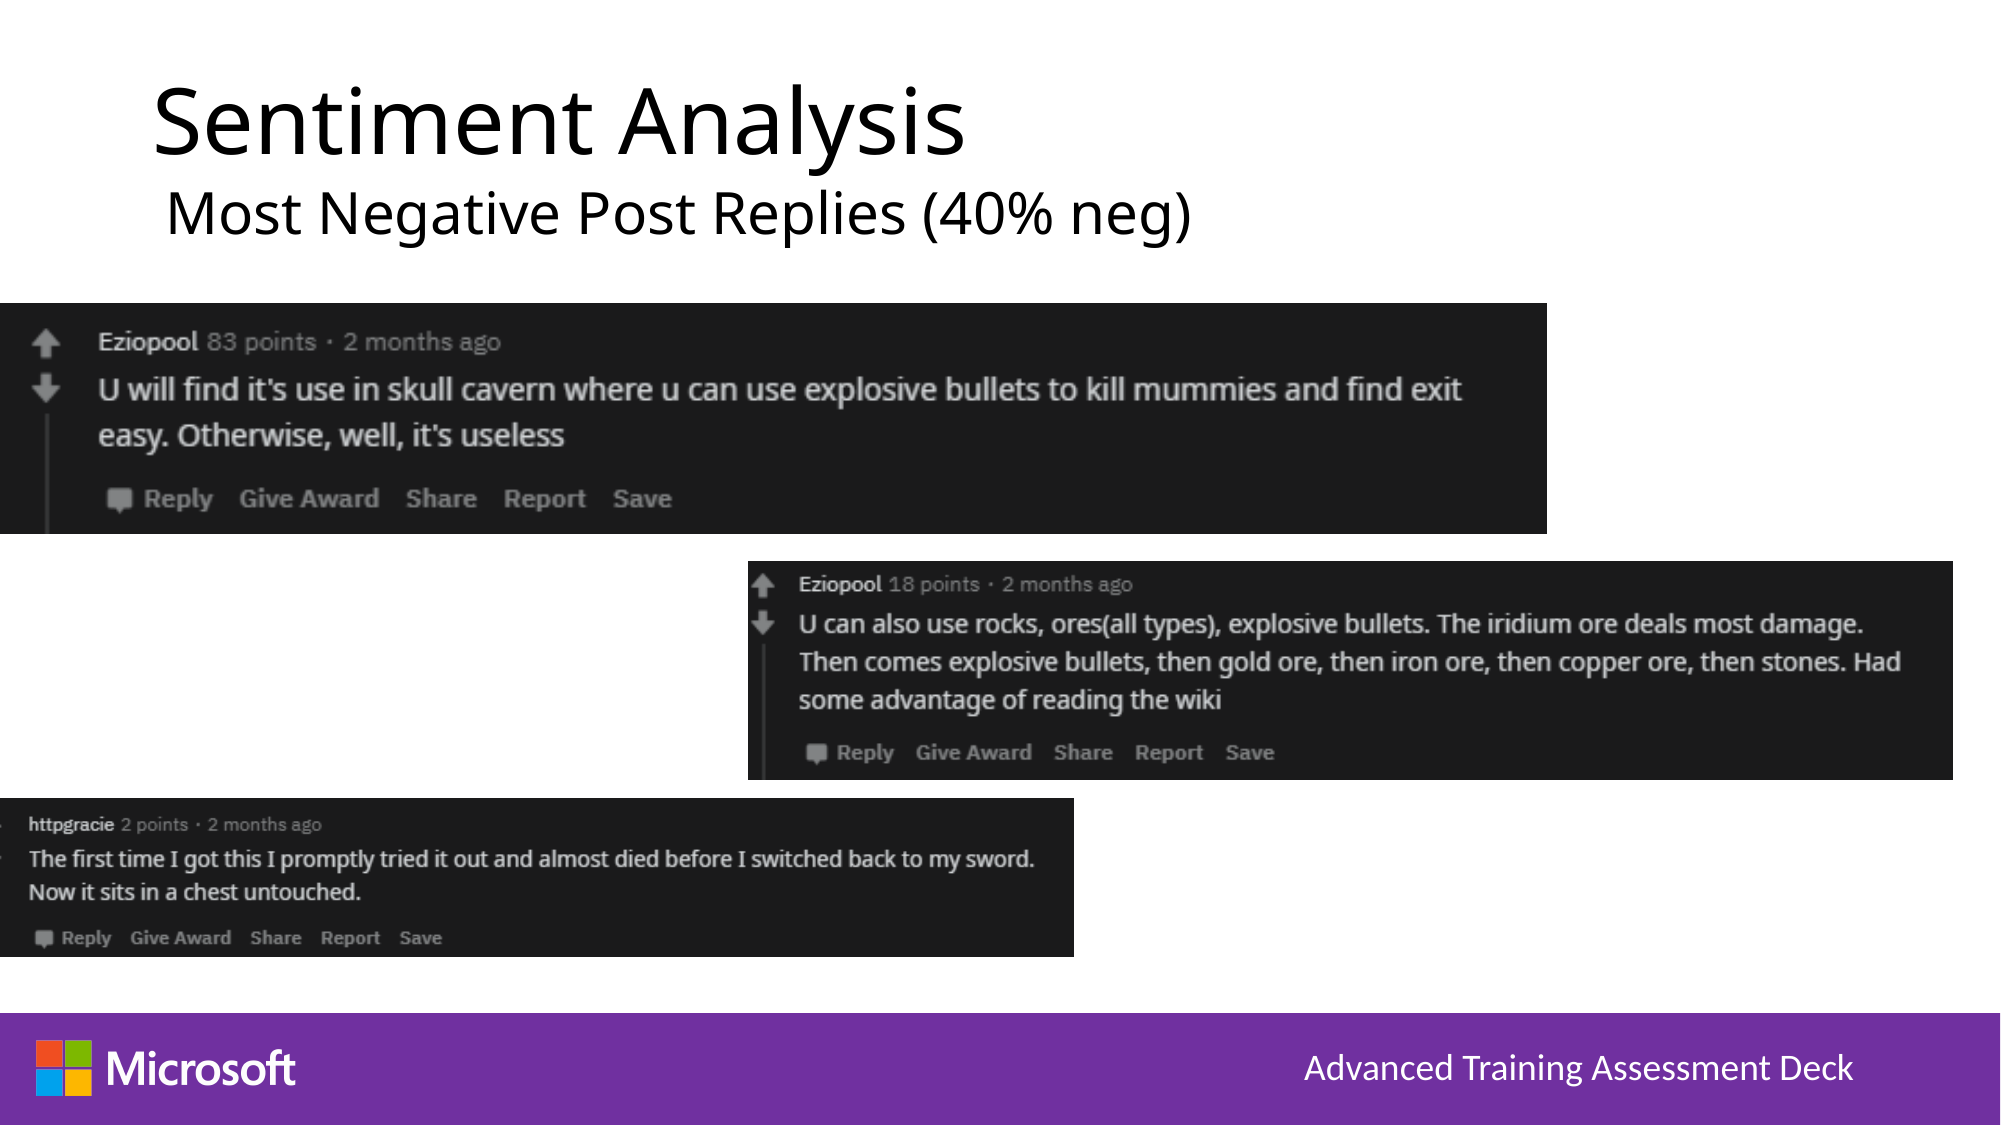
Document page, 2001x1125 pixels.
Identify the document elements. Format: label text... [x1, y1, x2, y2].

picture [748, 561, 1953, 780]
picture [0, 798, 1074, 957]
title Sentiment Analysis [137, 16, 1863, 234]
picture [0, 1007, 331, 1125]
text_box Most Negative Post Replies (40% neg) [0, 169, 1429, 255]
picture [0, 303, 1547, 534]
